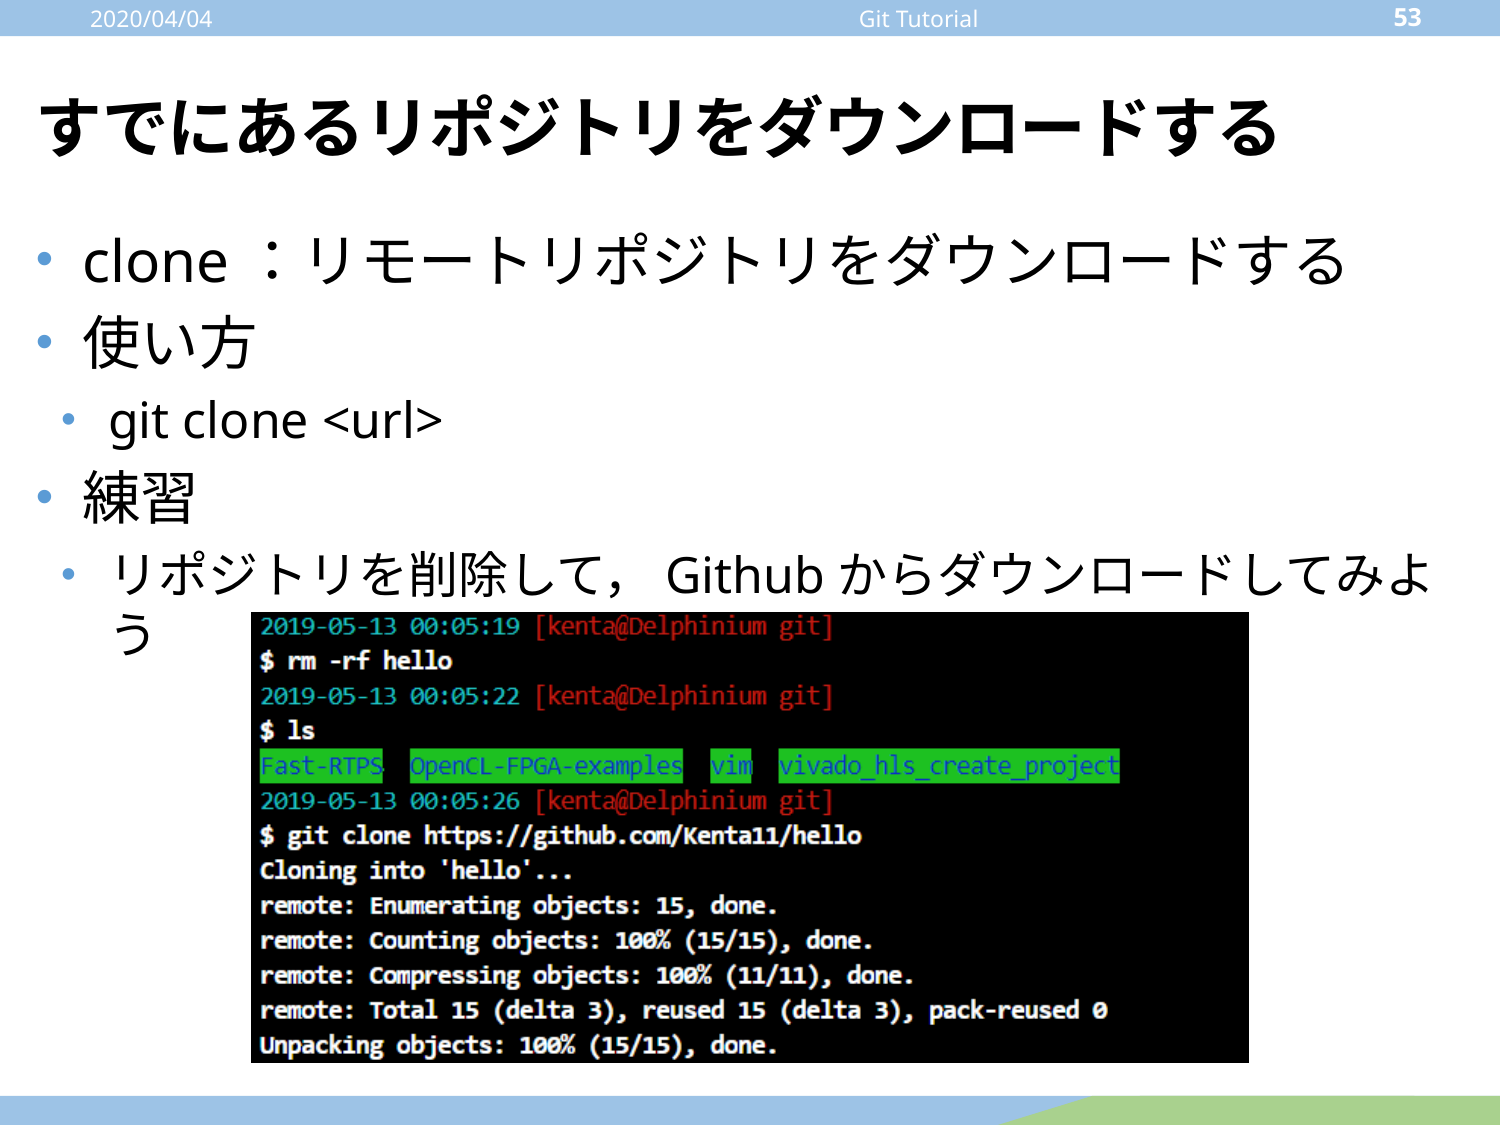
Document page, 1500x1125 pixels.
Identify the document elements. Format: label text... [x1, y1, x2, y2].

picture [251, 612, 1249, 1063]
list clone：リモートリポジトリをダウンロードする 使い方 git clone <url> 練習 リポジトリを削除して，Githubからダウンロードしてみよう [20, 216, 1483, 1063]
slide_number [75, 0, 471, 36]
slide_number 53 [1320, 0, 1496, 36]
title すでにあるリポジトリをダウンロードする [20, 68, 1483, 184]
footer Git Tutorial [517, 0, 1321, 37]
